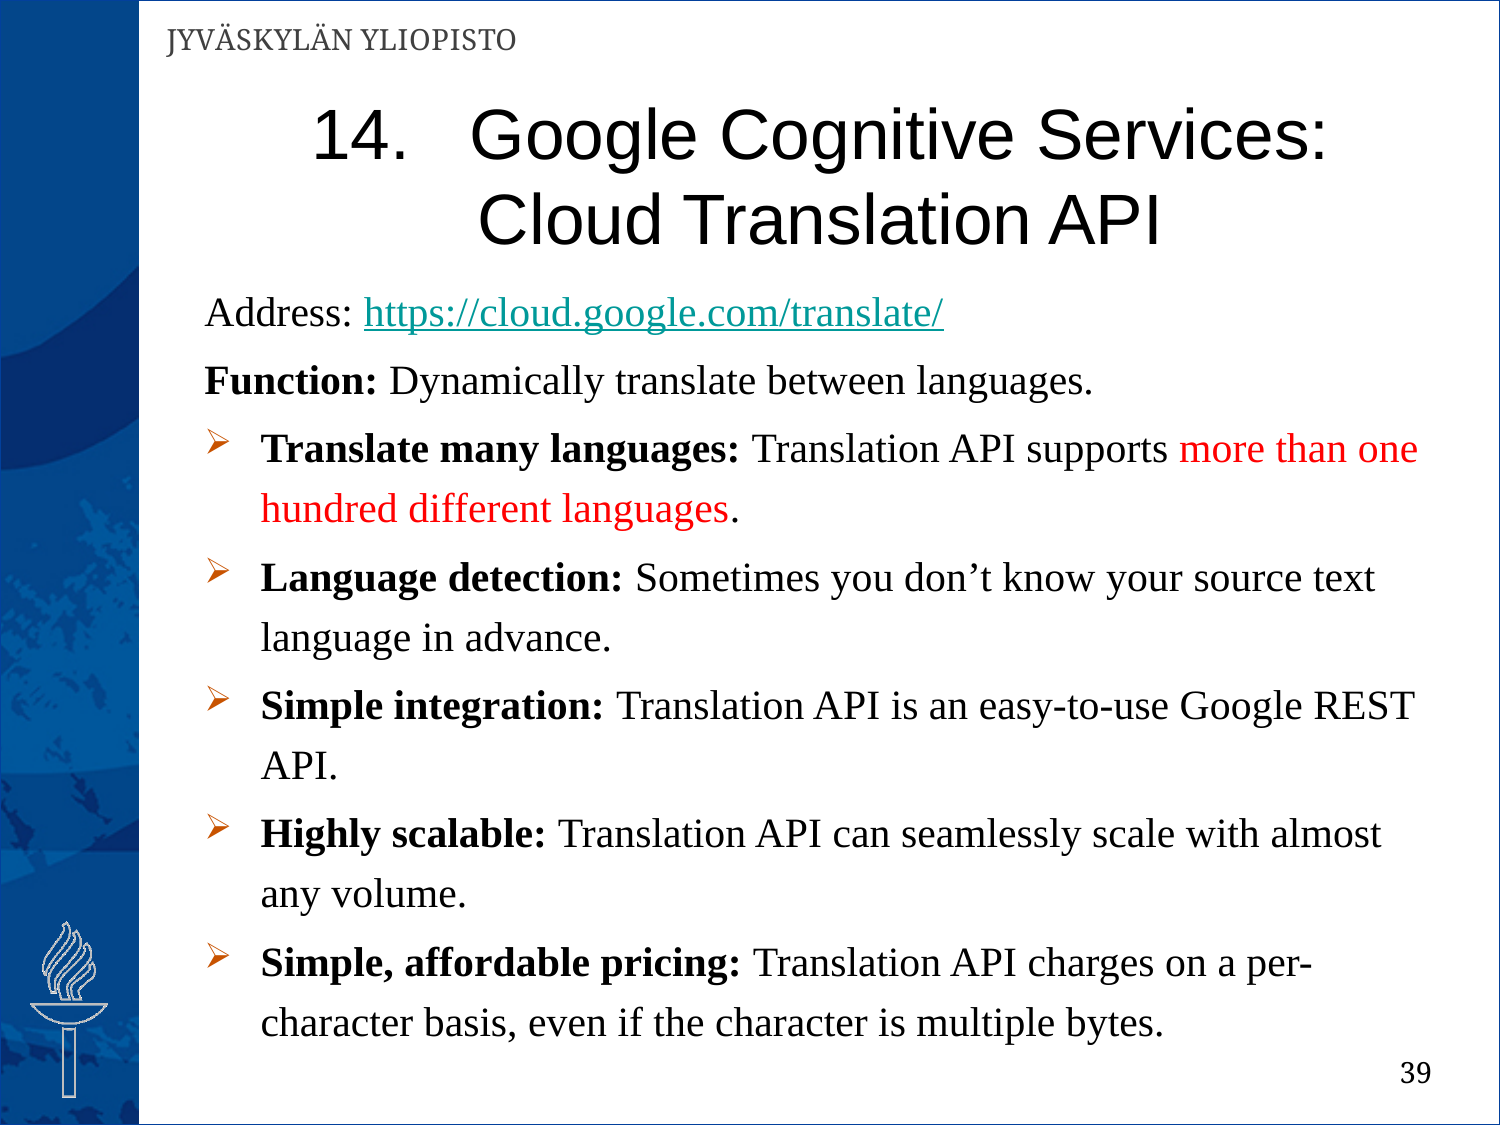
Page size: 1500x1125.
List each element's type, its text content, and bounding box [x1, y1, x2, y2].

picture [1, 1, 139, 1124]
slide_number 39 [1092, 1046, 1448, 1125]
list Address: https://cloud.google.com/translate/ Function: Dynamically translate between languages. Translate many languages: Translation API supports more than one hundred different languages. Language detection: Sometimes you don’t know your source text language in advance. Simple integration: Translation API is an easy-to-use Google REST API. Highly scalable: Translation API can seamlessly scale with almost any volume. Simple, affordable pricing: Translation API charges on a per-character basis, even if the character is multiple bytes. Insight from your images: Easily detect broad sets of objects in your images, from flowers, animals, or transportation to thousands of other object categories commonly found within images. Extract text Power of the web: Vision API uses the power of Google Image Search to find topical entities like celebrities, logos, or news events. Content moderation: Powered by Google Safe Search, easily moderate content and detect inappropriate content from your crowd-sourced images. [189, 266, 1442, 1063]
title 14. Google Cognitive Services: Cloud Translation API [194, 79, 1448, 268]
